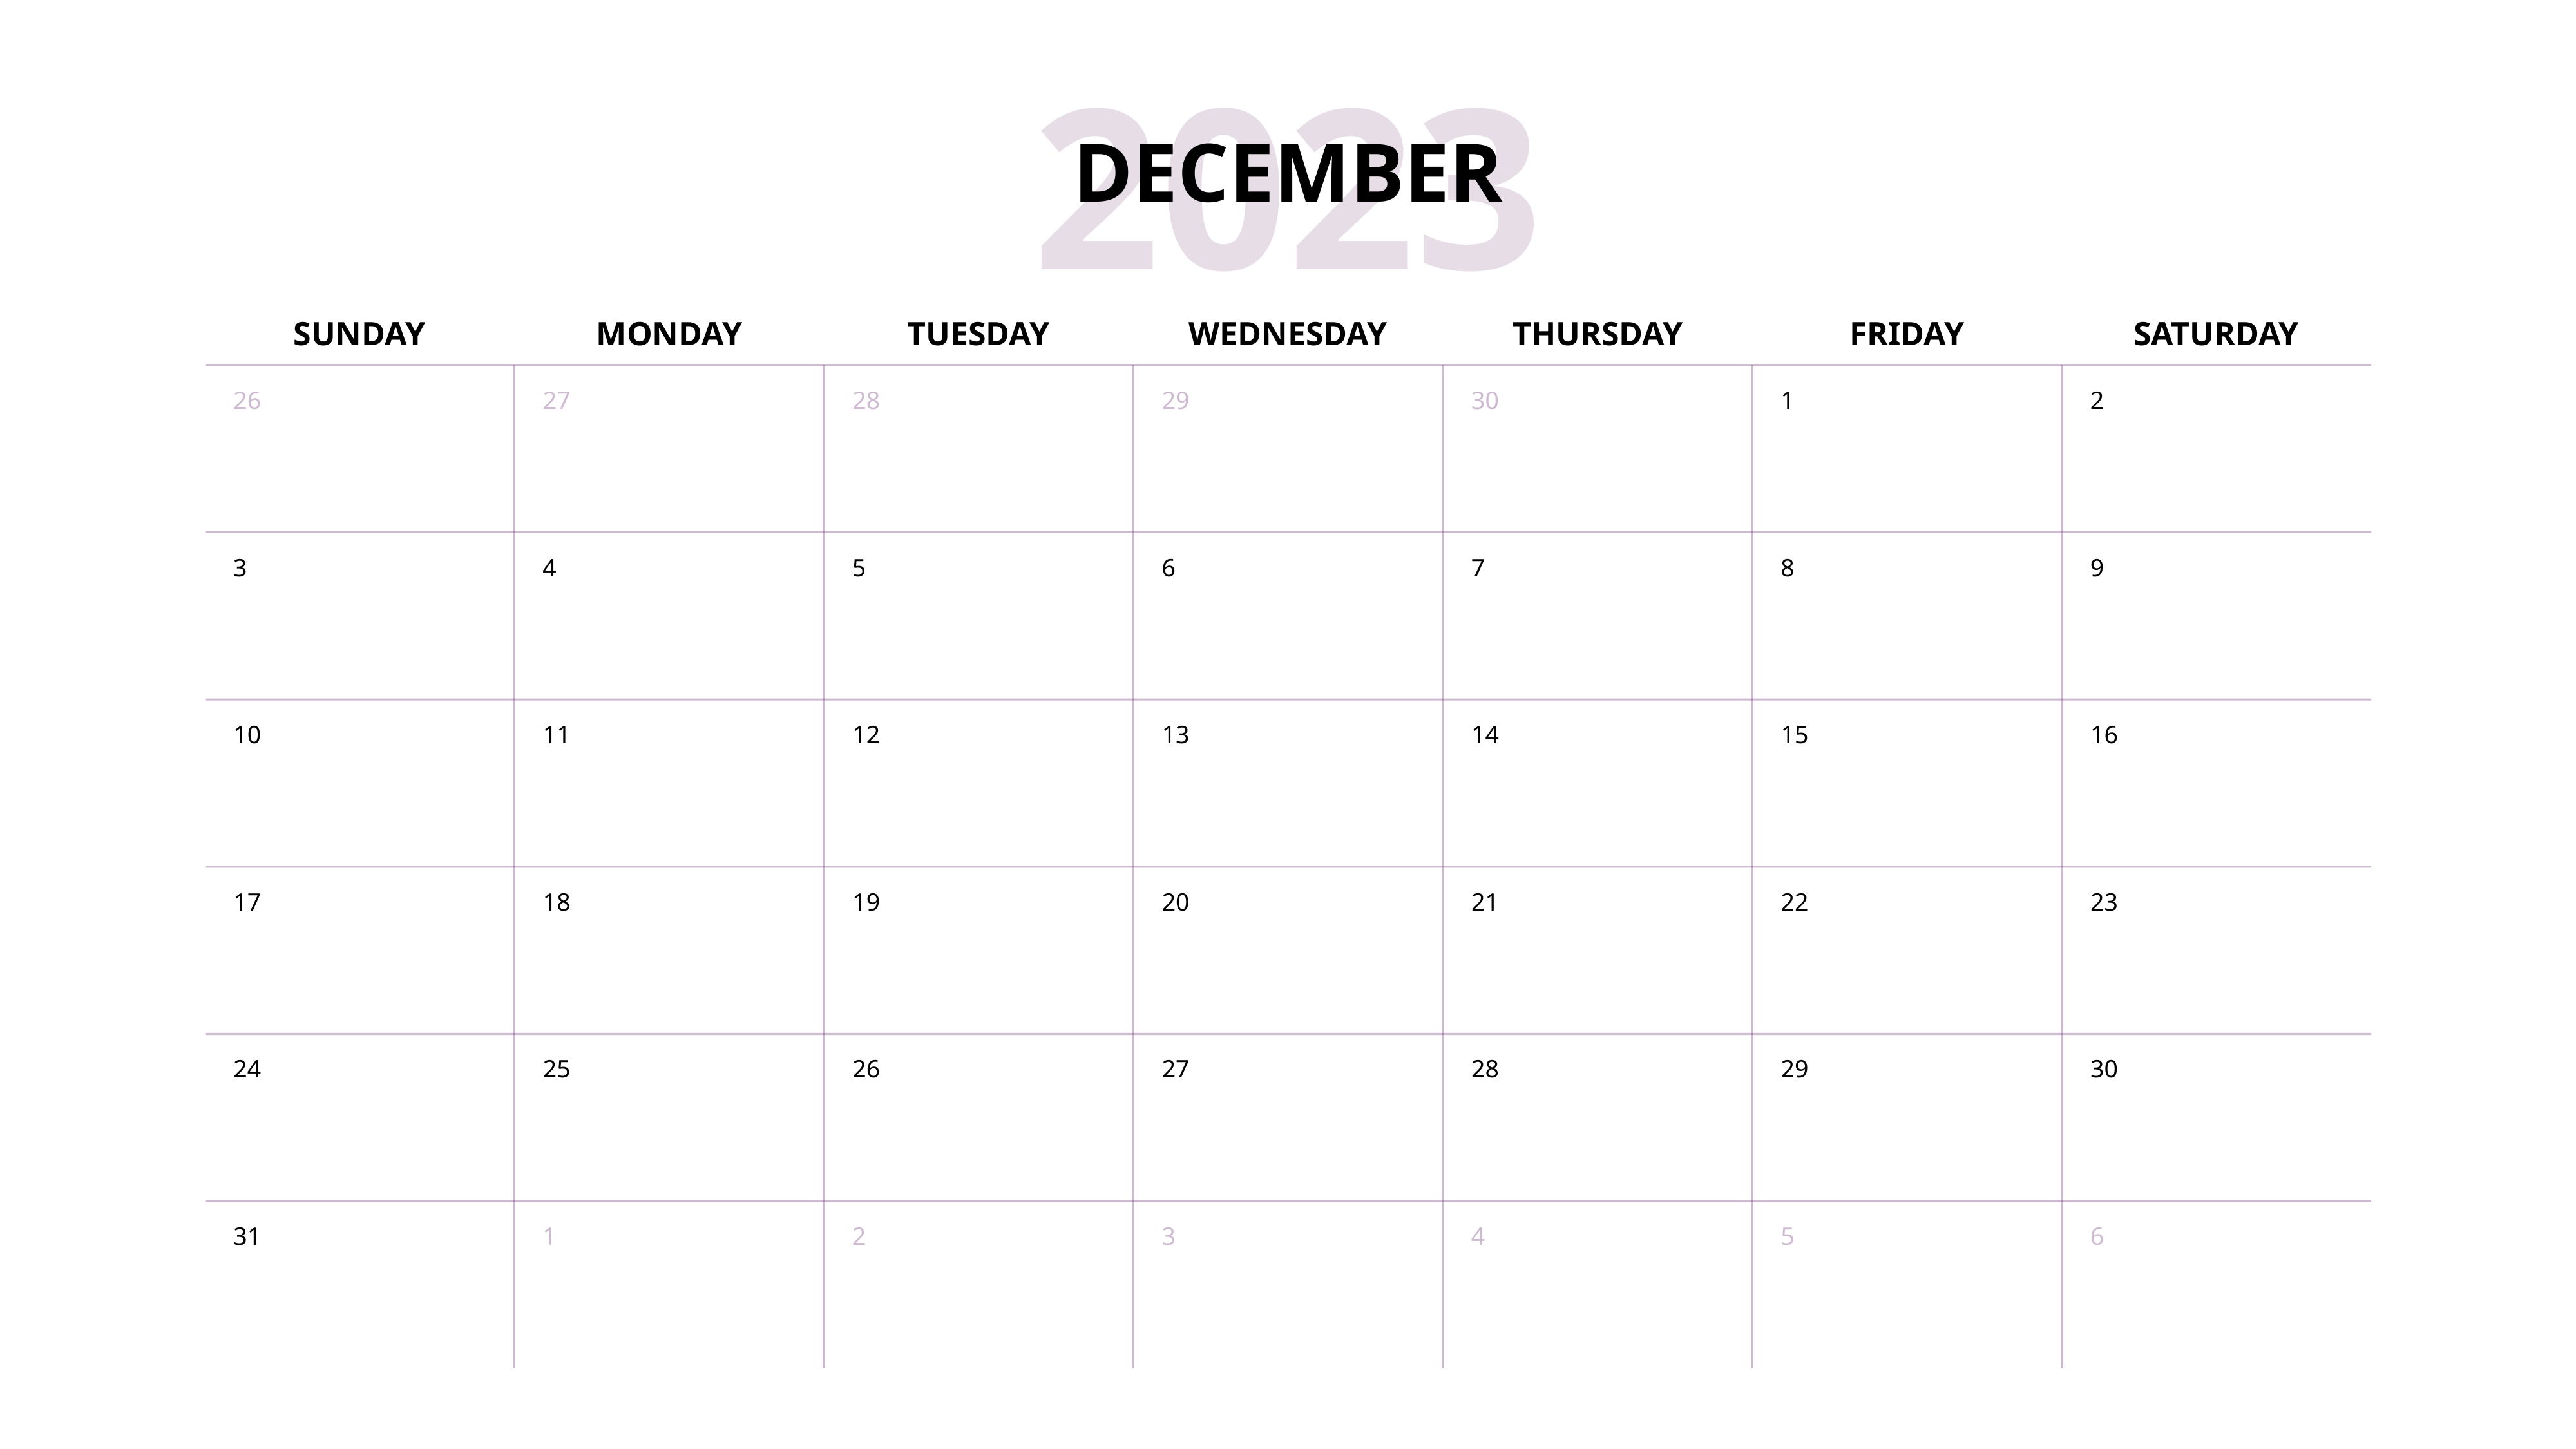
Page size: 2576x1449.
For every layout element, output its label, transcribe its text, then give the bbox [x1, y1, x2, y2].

text_box 2023 [1023, 41, 1552, 308]
text_box DECEMBER [1064, 117, 1512, 223]
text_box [205, 308, 2371, 1368]
